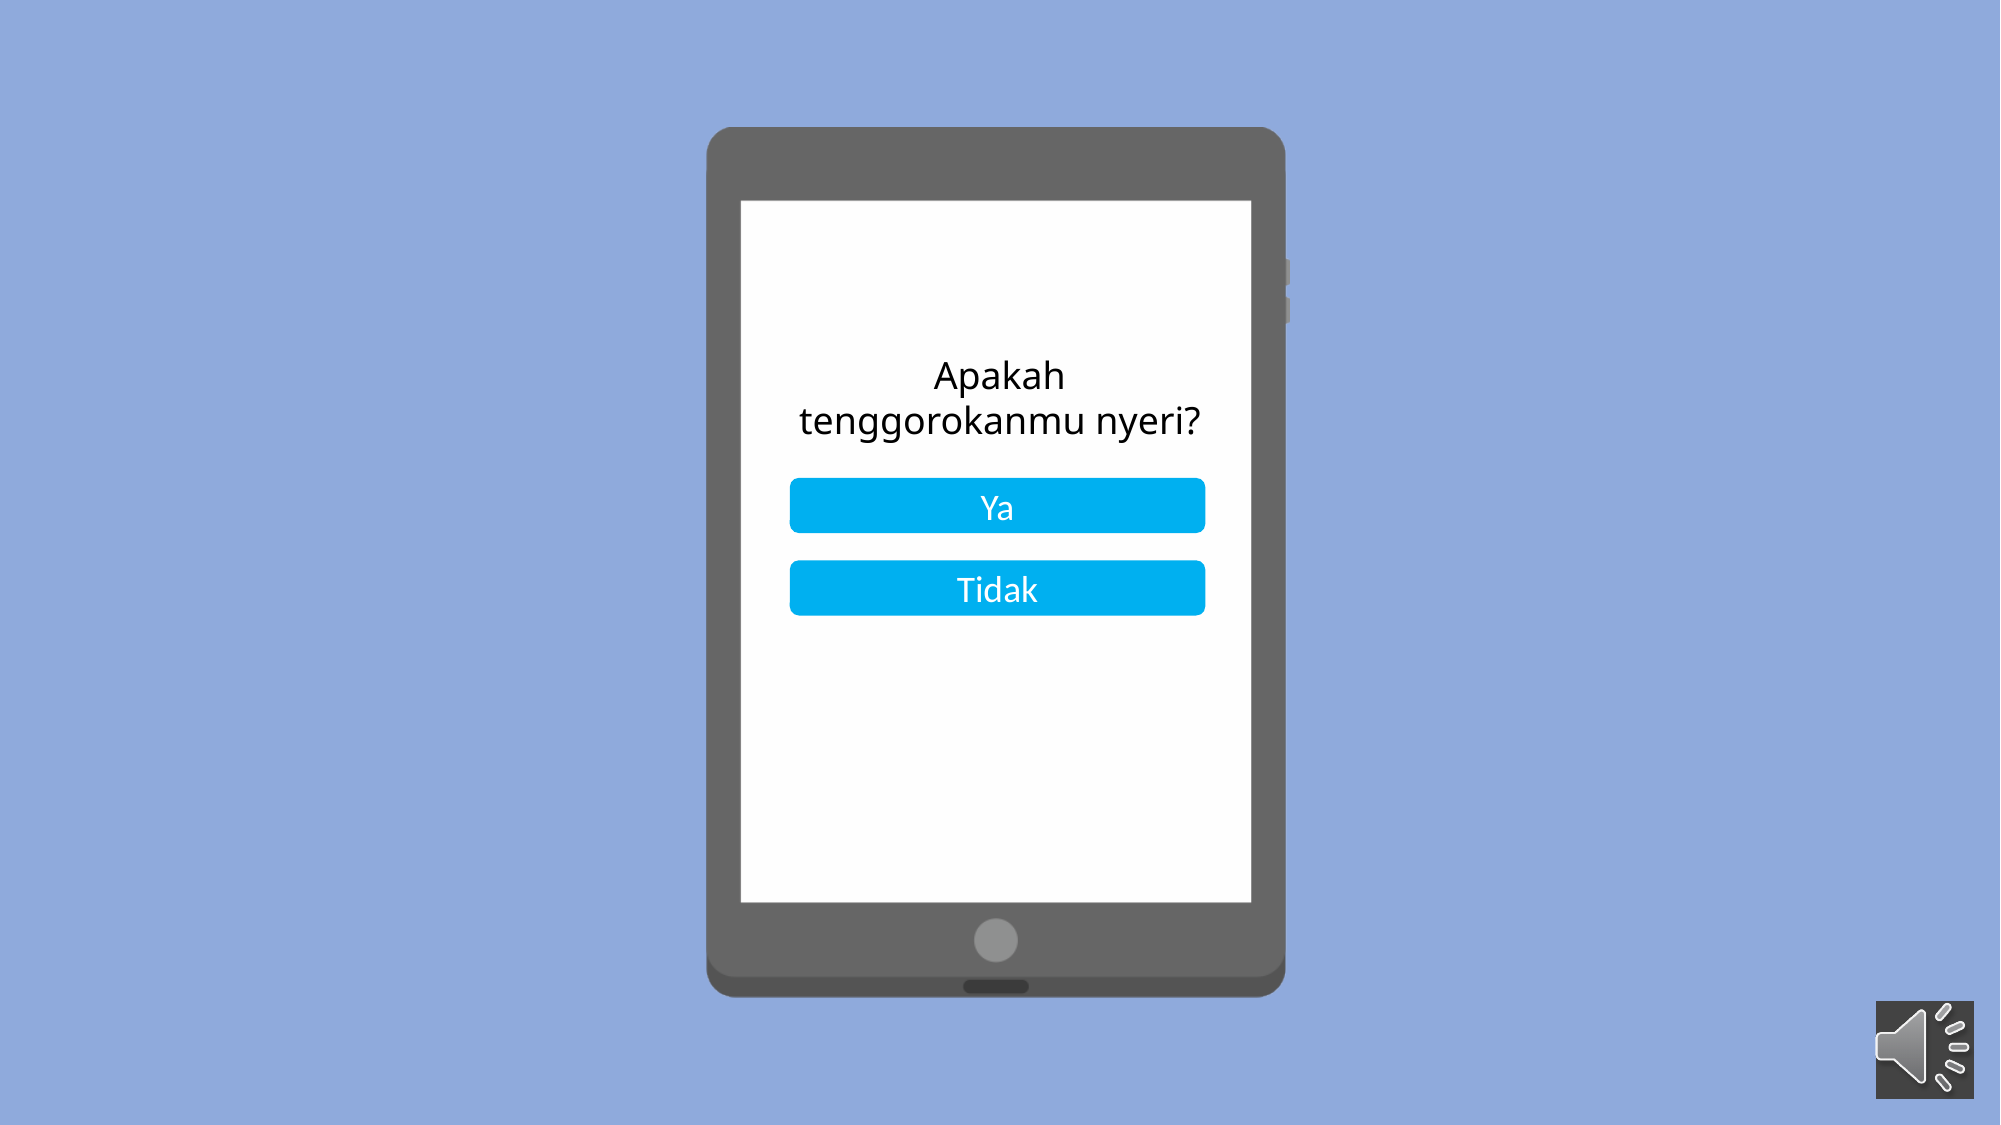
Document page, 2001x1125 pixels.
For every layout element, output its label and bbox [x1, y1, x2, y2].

picture [1874, 999, 1975, 1100]
picture [706, 127, 1290, 998]
